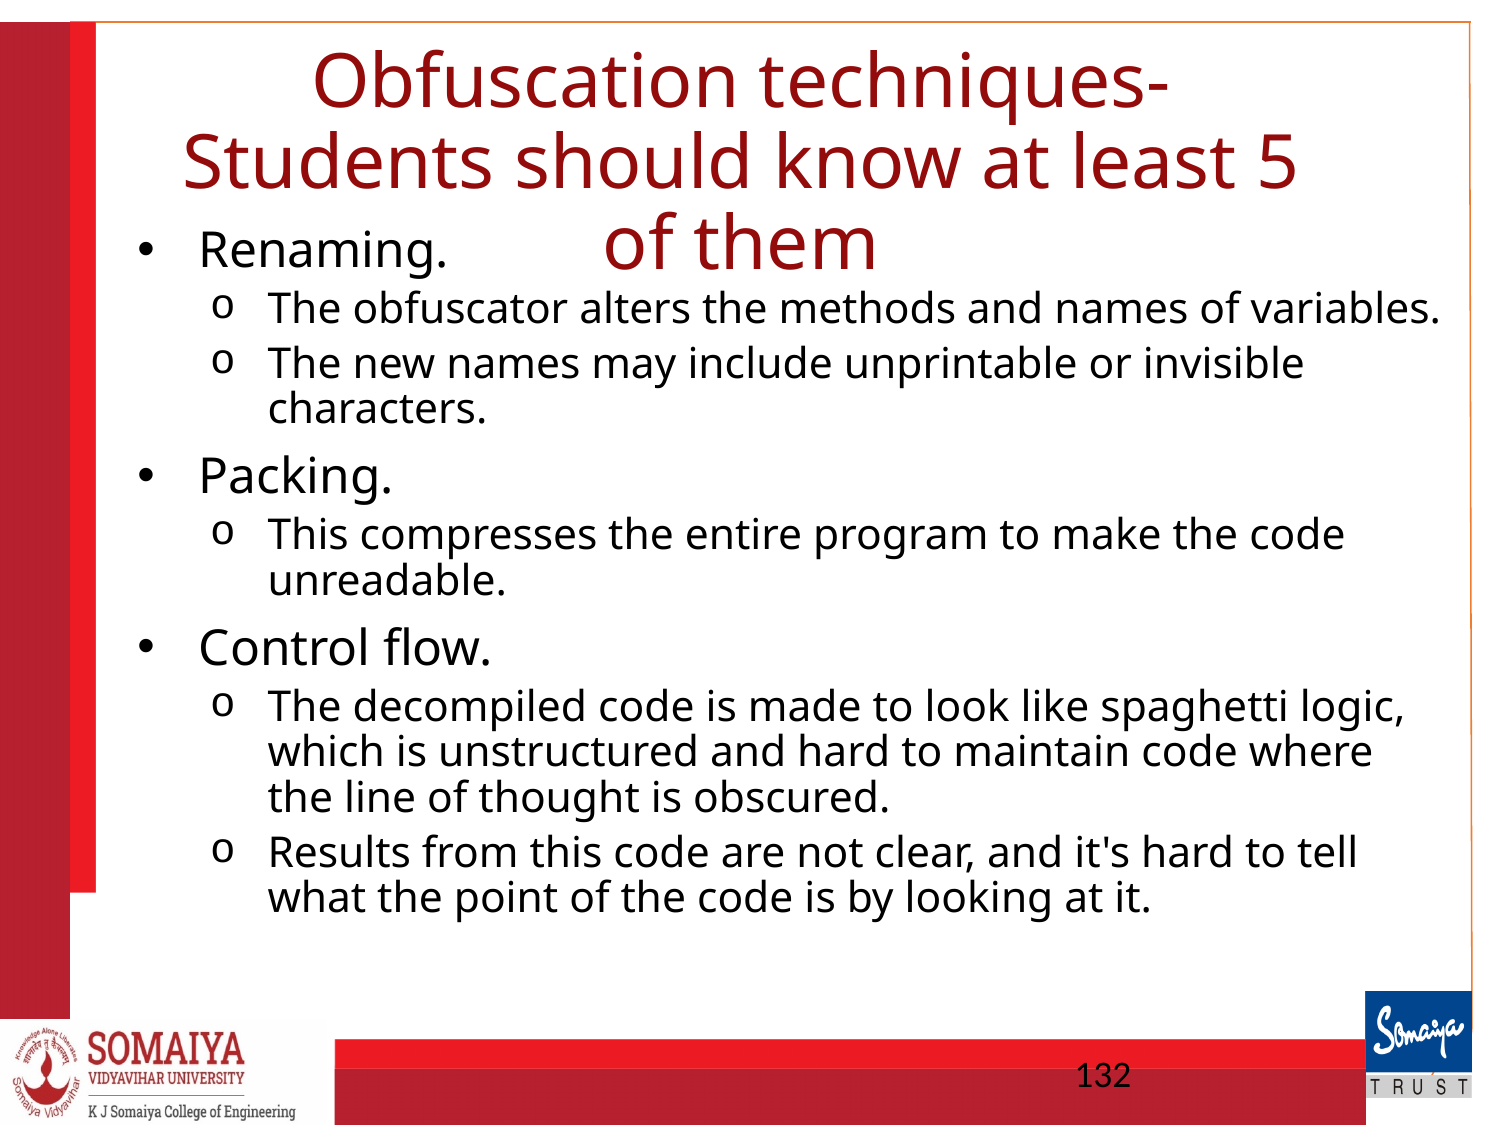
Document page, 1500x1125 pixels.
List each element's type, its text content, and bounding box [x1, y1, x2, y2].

title Obfuscation techniques- Students should know at least 5 of them [134, 35, 1349, 179]
picture [0, 22, 327, 1125]
picture [1365, 991, 1472, 1098]
picture [335, 1040, 1365, 1125]
slide_number 132 [1059, 1042, 1397, 1103]
list Renaming. The obfuscator alters the methods and names of variables. The new names may include unprintable or invisible characters. Packing. This compresses the entire program to make the code unreadable. Control flow. The decompiled code is made to look like spaghetti logic, which is unstructured and hard to maintain code where the line of thought is obscured. Results from this code are not clear, and it's hard to tell what the point of the code is by looking at it. [114, 217, 1465, 960]
